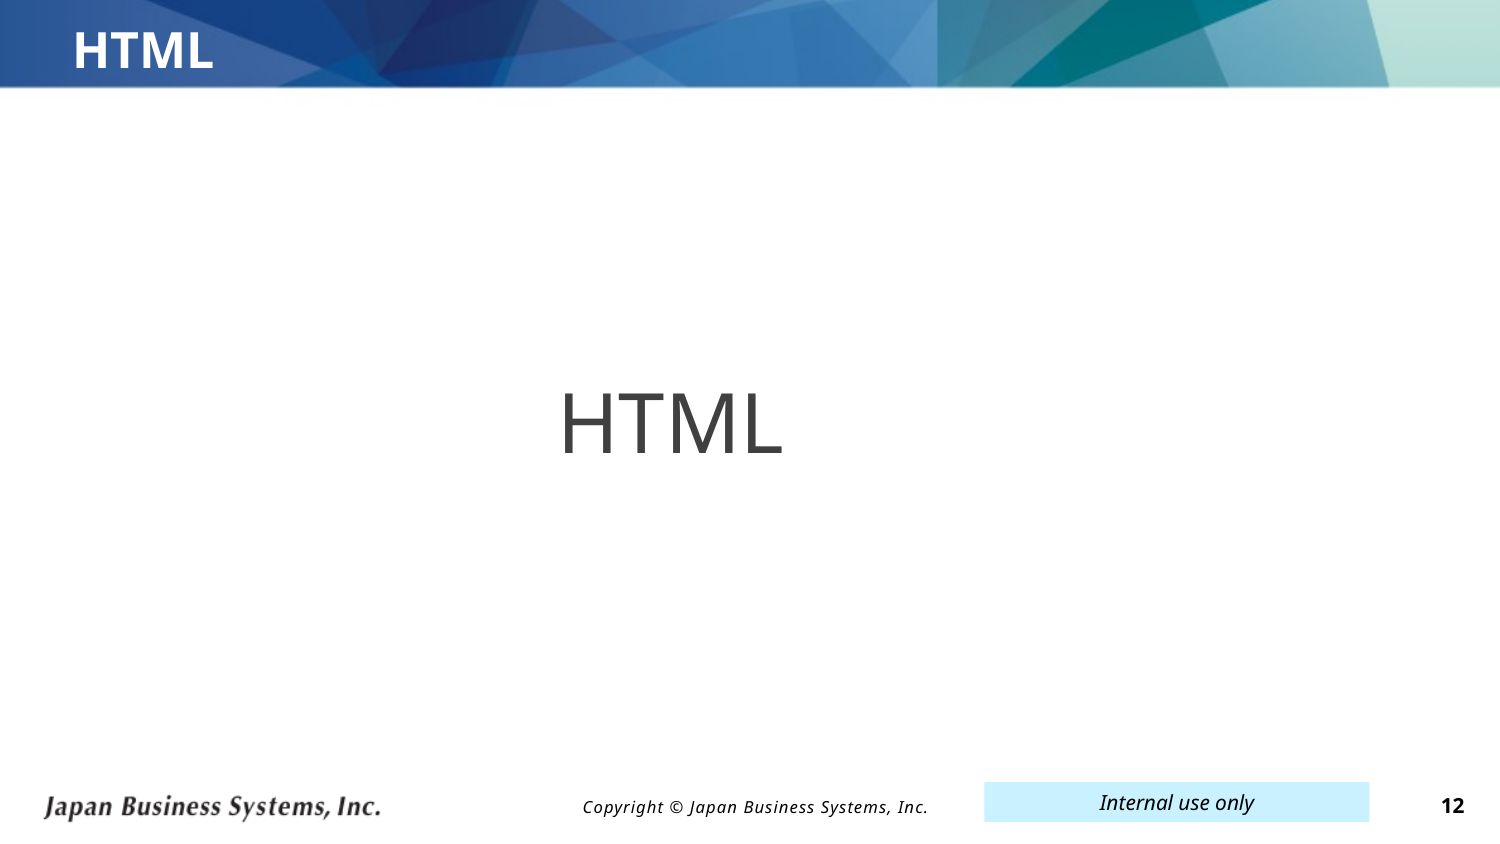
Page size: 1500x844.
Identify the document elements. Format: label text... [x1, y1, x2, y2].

list HTML [542, 362, 913, 462]
picture [0, 0, 1500, 844]
title HTML [57, 10, 1441, 79]
